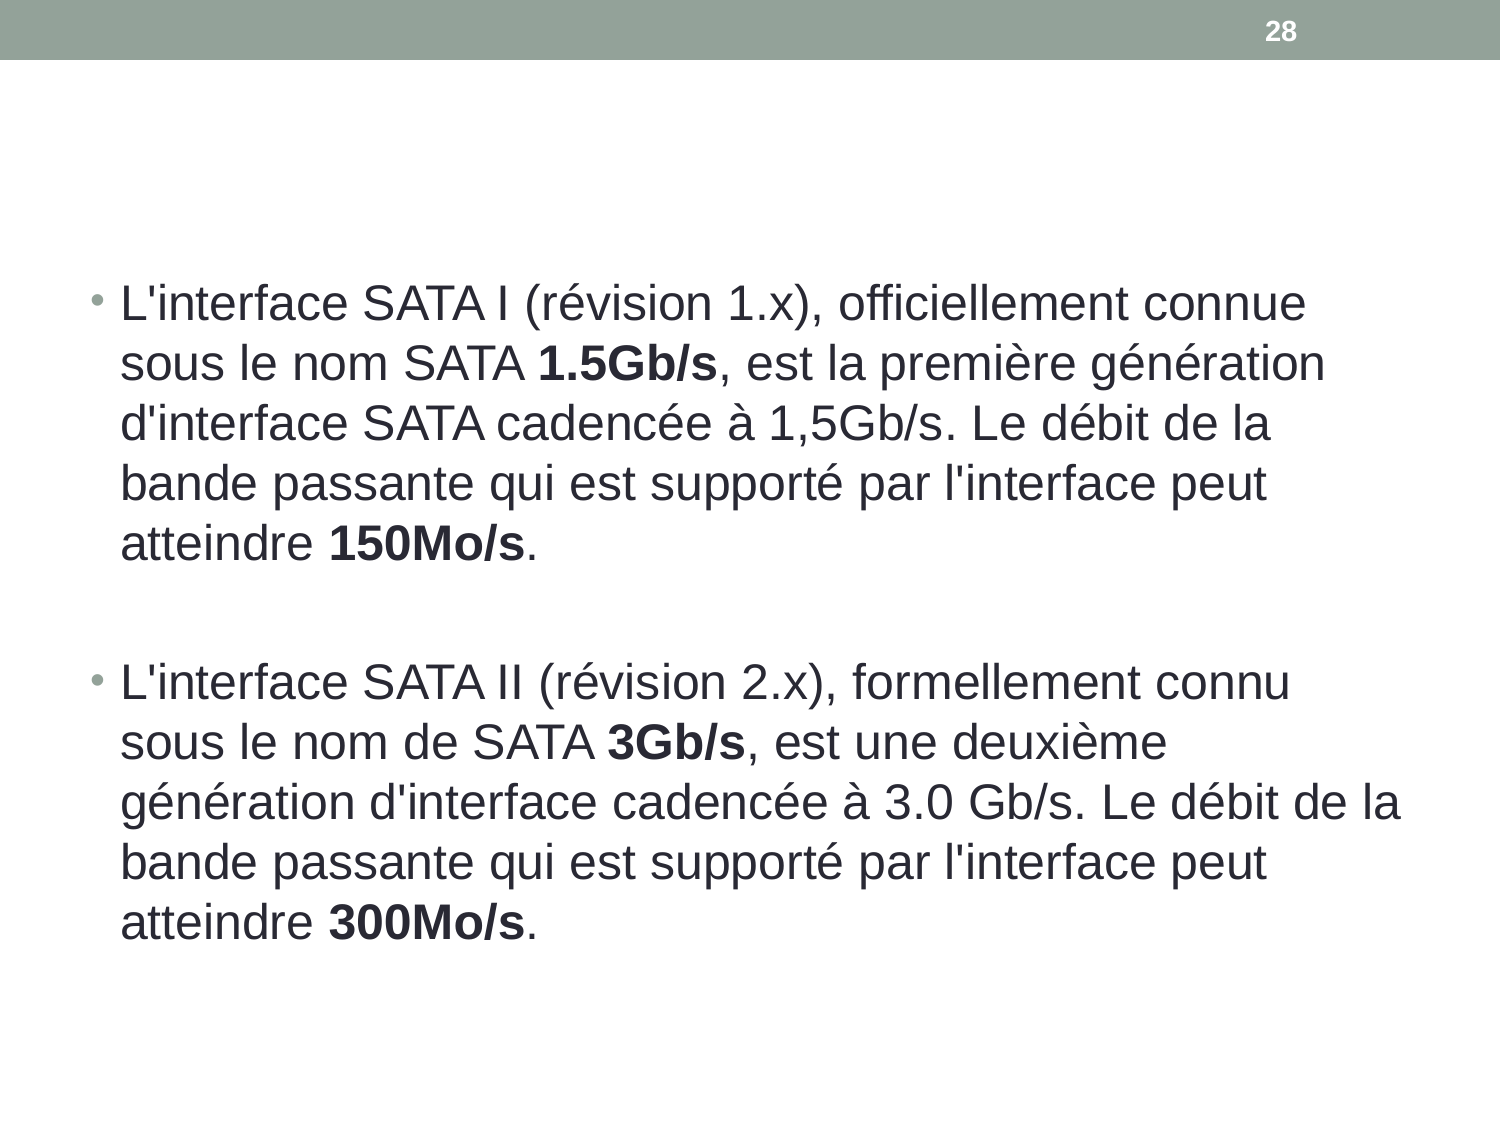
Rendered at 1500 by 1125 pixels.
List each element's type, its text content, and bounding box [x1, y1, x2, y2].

list L'interface SATA I (révision 1.x), officiellement connue sous le nom SATA 1.5Gb/s, est la première génération d'interface SATA cadencée à 1,5Gb/s. Le débit de la bande passante qui est supporté par l'interface peut atteindre 150Mo/s. L'interface SATA II (révision 2.x), formellement connu sous le nom de SATA 3Gb/s, est une deuxième génération d'interface cadencée à 3.0 Gb/s. Le débit de la bande passante qui est supporté par l'interface peut atteindre 300Mo/s. [75, 262, 1425, 1063]
slide_number 28 [1250, 3, 1425, 57]
